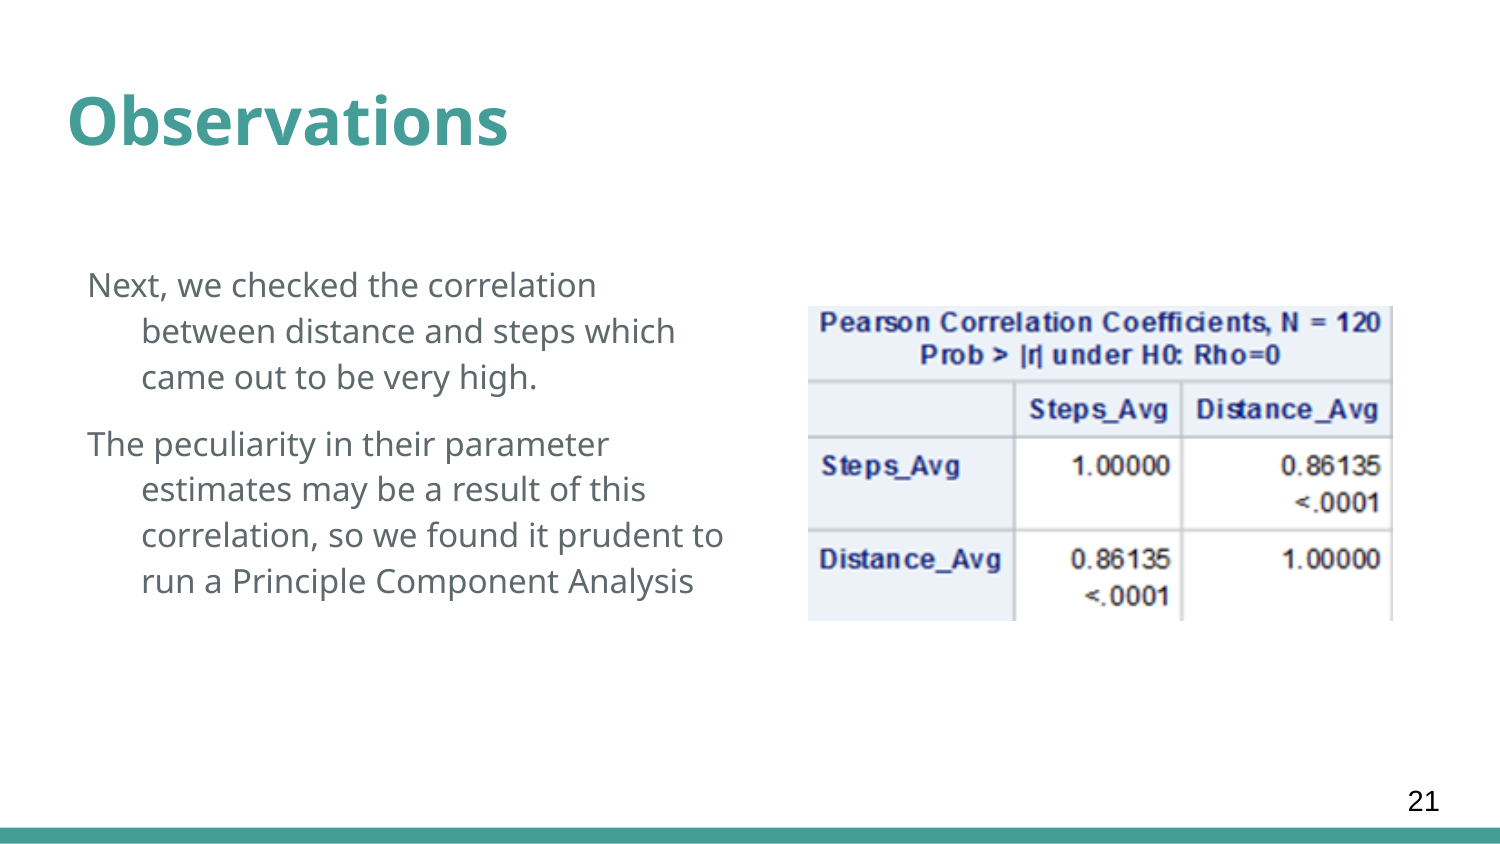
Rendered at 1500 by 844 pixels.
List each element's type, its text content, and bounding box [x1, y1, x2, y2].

title Observations [51, 64, 1500, 167]
slide_number 21 [1392, 767, 1483, 833]
picture [808, 306, 1394, 622]
list Next, we checked the correlation between distance and steps which came out to be very high. The peculiarity in their parameter estimates may be a result of this correlation, so we found it prudent to run a Principle Component Analysis [51, 243, 742, 787]
